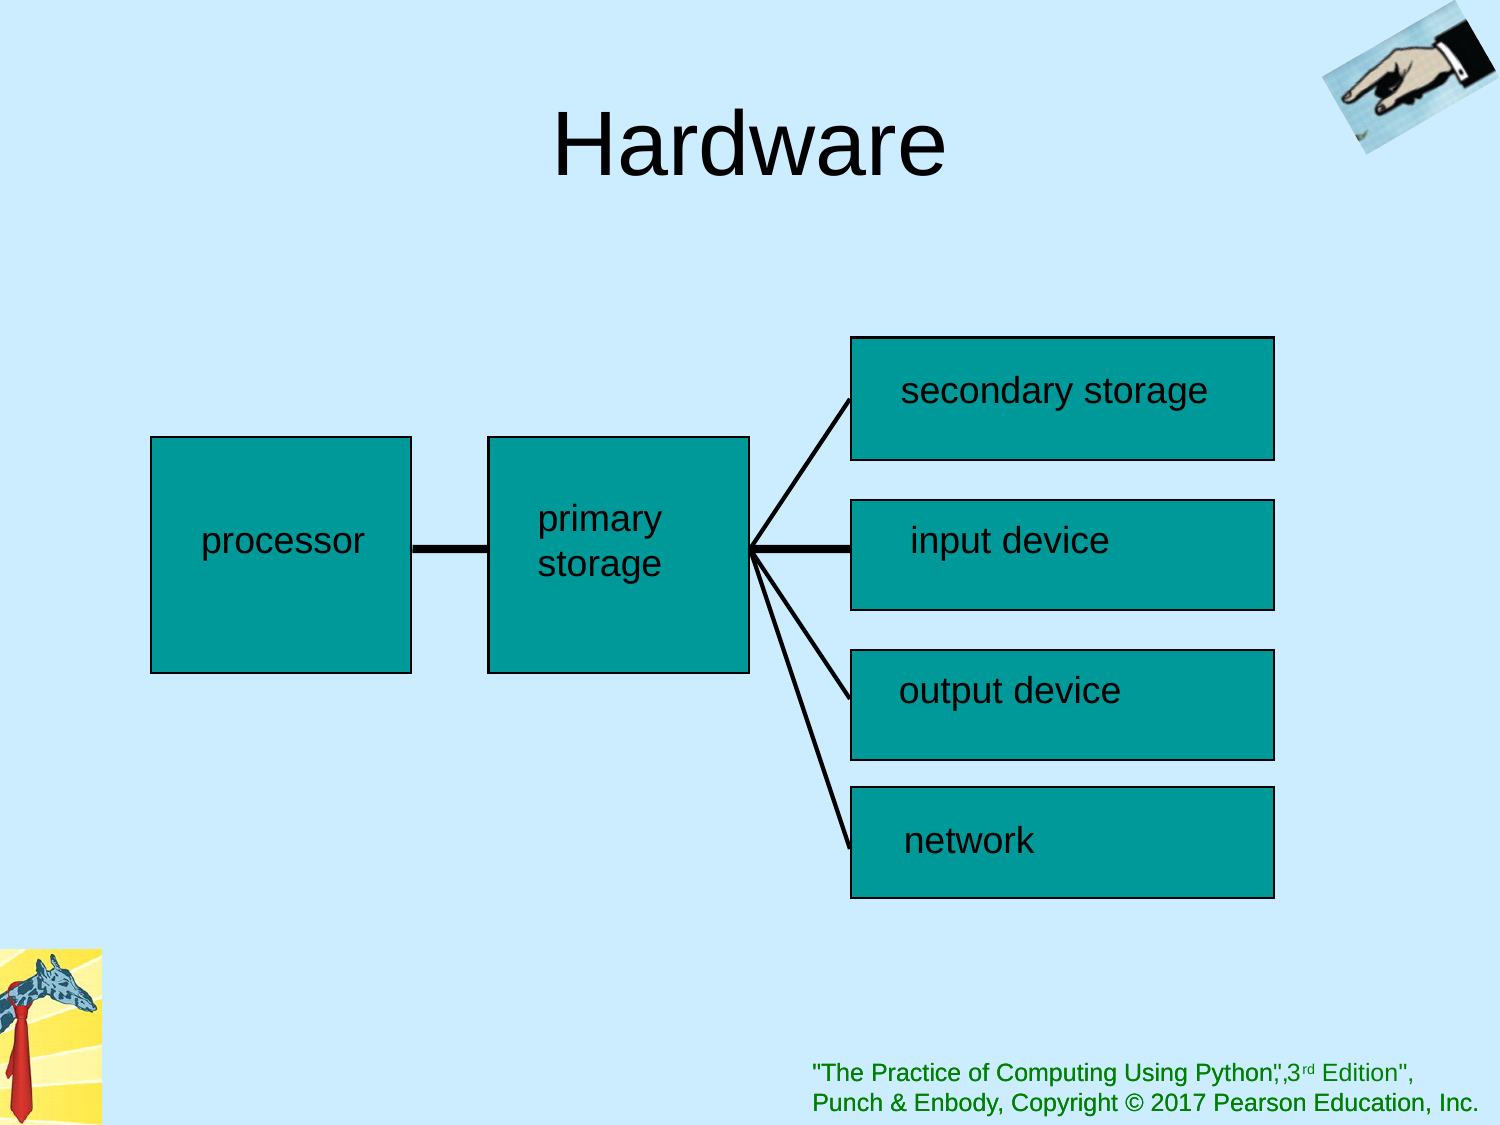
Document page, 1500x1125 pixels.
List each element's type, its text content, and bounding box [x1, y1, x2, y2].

text_box [851, 649, 1274, 761]
text_box [851, 499, 1274, 611]
title Hardware [75, 45, 1425, 233]
text_box [851, 787, 1274, 898]
text_box processor [185, 508, 381, 569]
text_box output device [883, 658, 1137, 719]
picture [0, 949, 102, 1125]
text_box input device [895, 508, 1126, 569]
text_box secondary storage [885, 358, 1224, 419]
text_box network [888, 808, 1051, 869]
text_box [851, 337, 1274, 461]
picture [1378, 0, 1499, 120]
text_box primary storage [522, 486, 711, 592]
list [75, 262, 1425, 1005]
text_box [151, 437, 412, 673]
text_box [488, 437, 749, 673]
